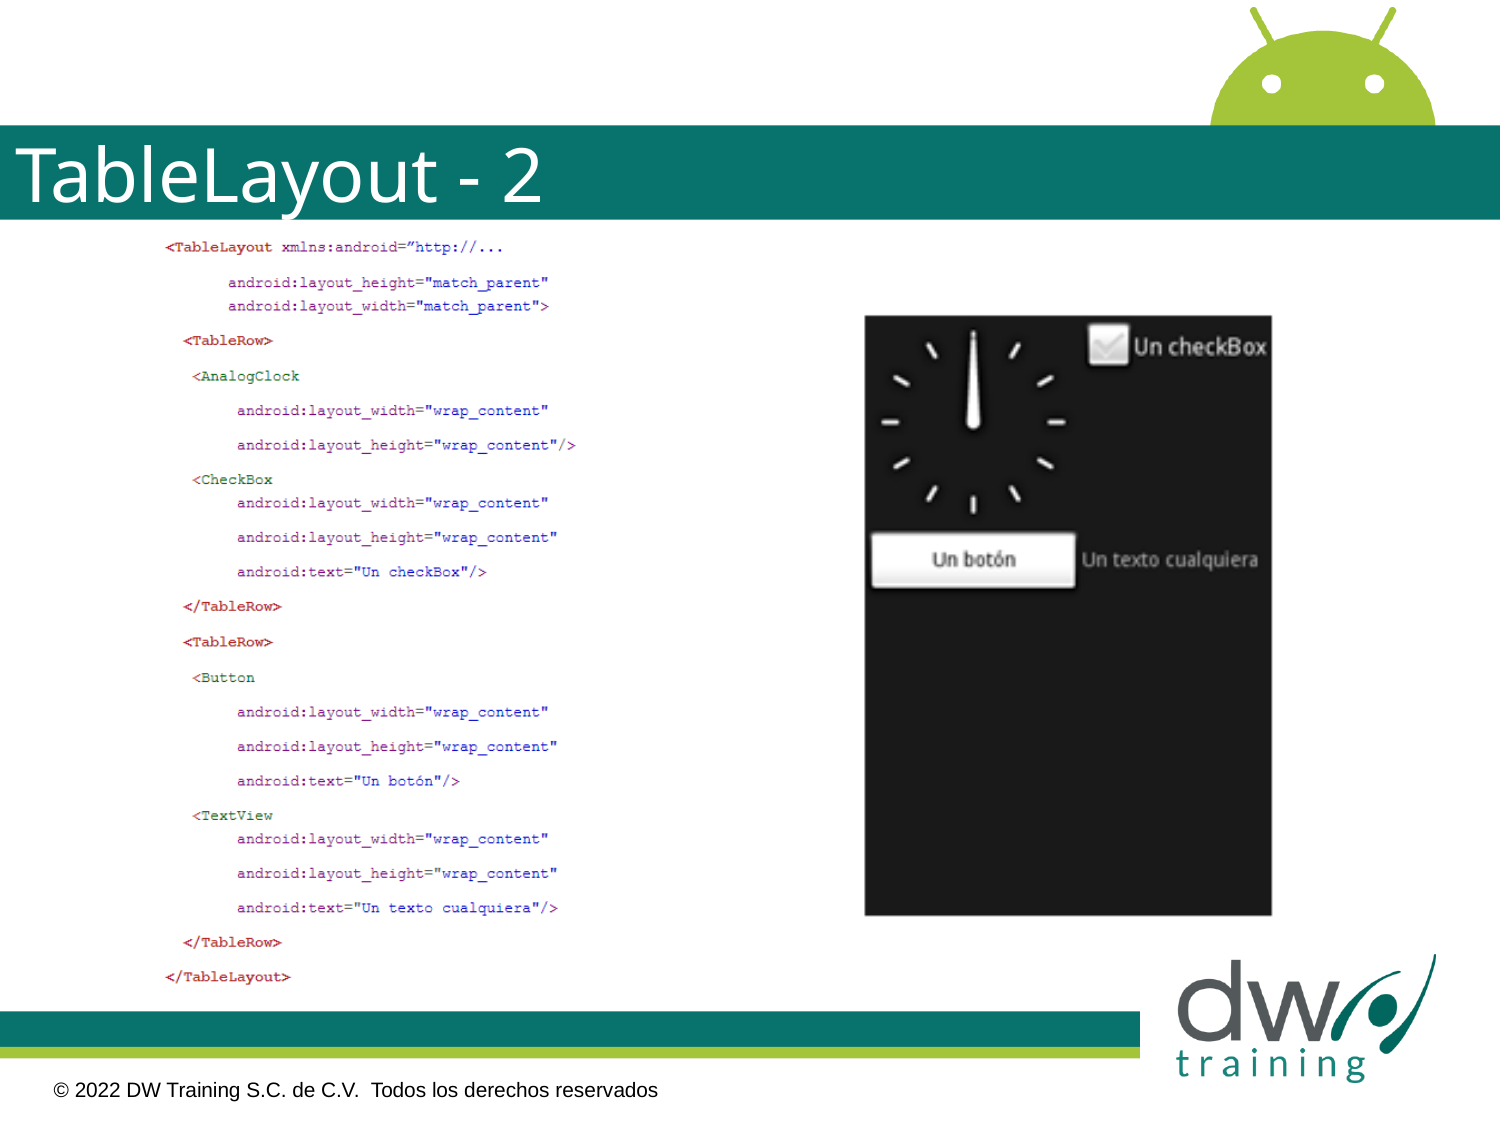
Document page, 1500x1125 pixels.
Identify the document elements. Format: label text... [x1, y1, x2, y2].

picture [1175, 954, 1436, 1083]
picture [1210, 7, 1436, 125]
title TableLayout - 2 [0, 125, 1199, 220]
picture [159, 235, 598, 988]
picture [832, 290, 1306, 938]
